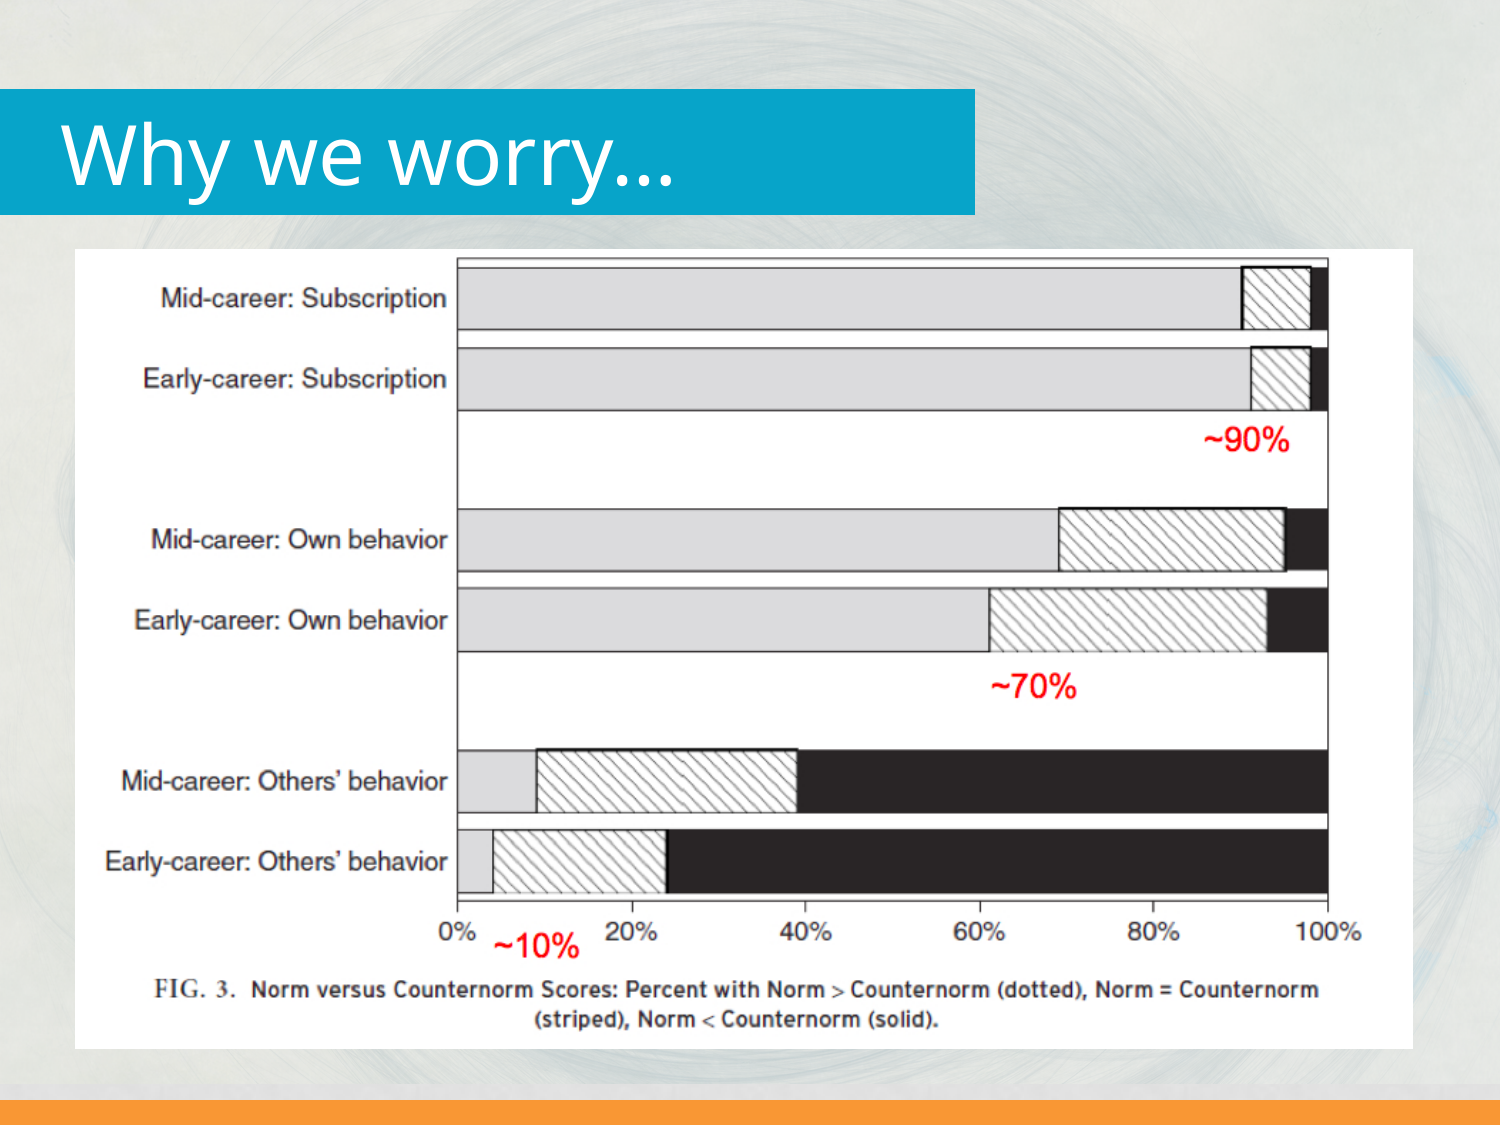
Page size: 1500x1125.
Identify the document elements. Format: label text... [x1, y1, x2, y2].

picture [74, 249, 1413, 1050]
title Why we worry… [0, 89, 975, 215]
